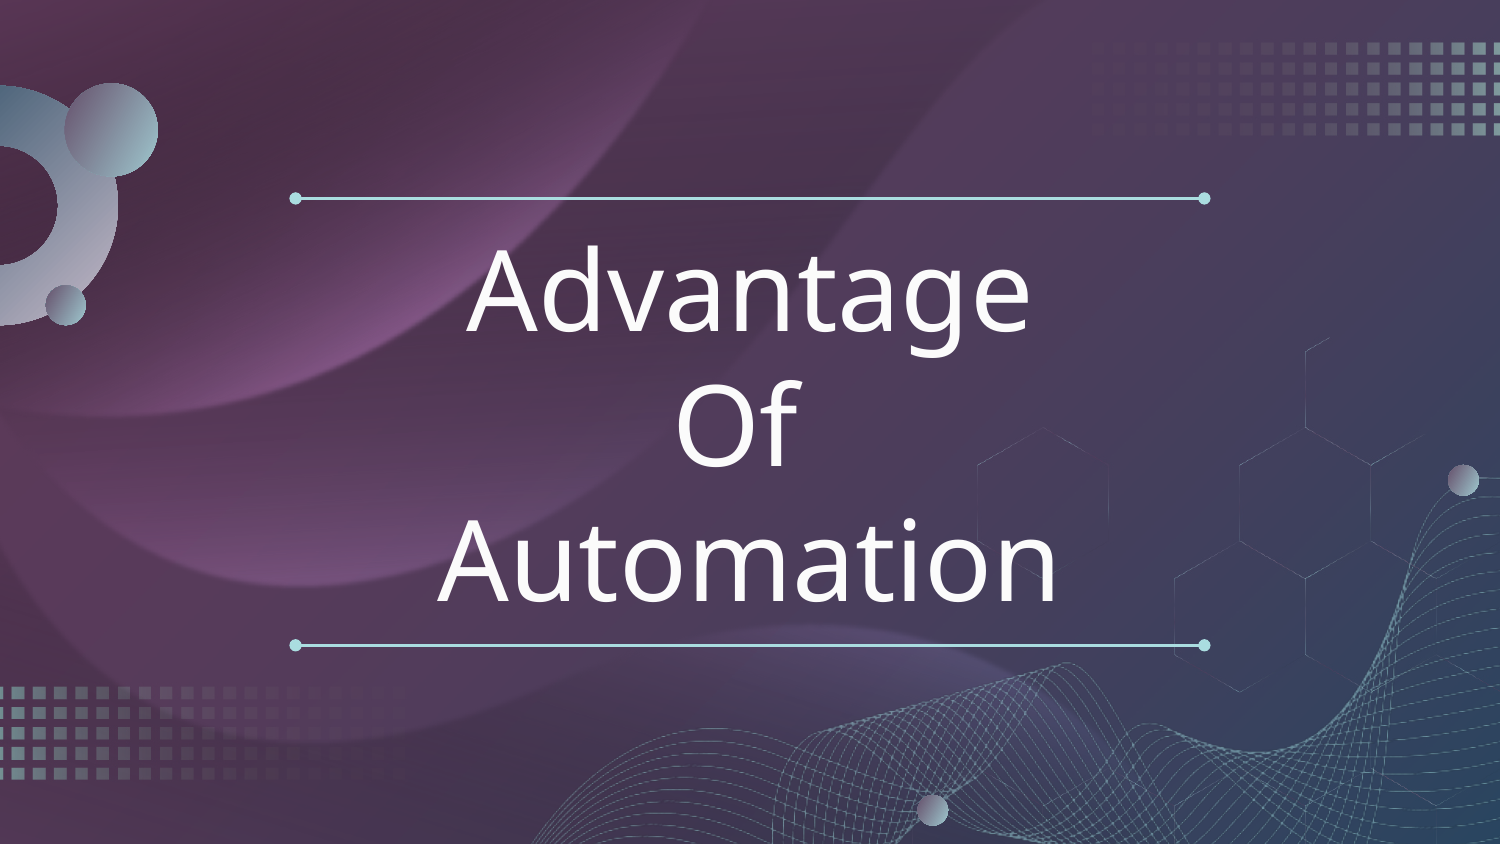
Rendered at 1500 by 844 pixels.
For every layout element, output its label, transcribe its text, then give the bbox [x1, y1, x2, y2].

title Advantage Of Automation [212, 227, 1288, 617]
picture [0, 0, 1500, 844]
picture [0, 146, 58, 265]
